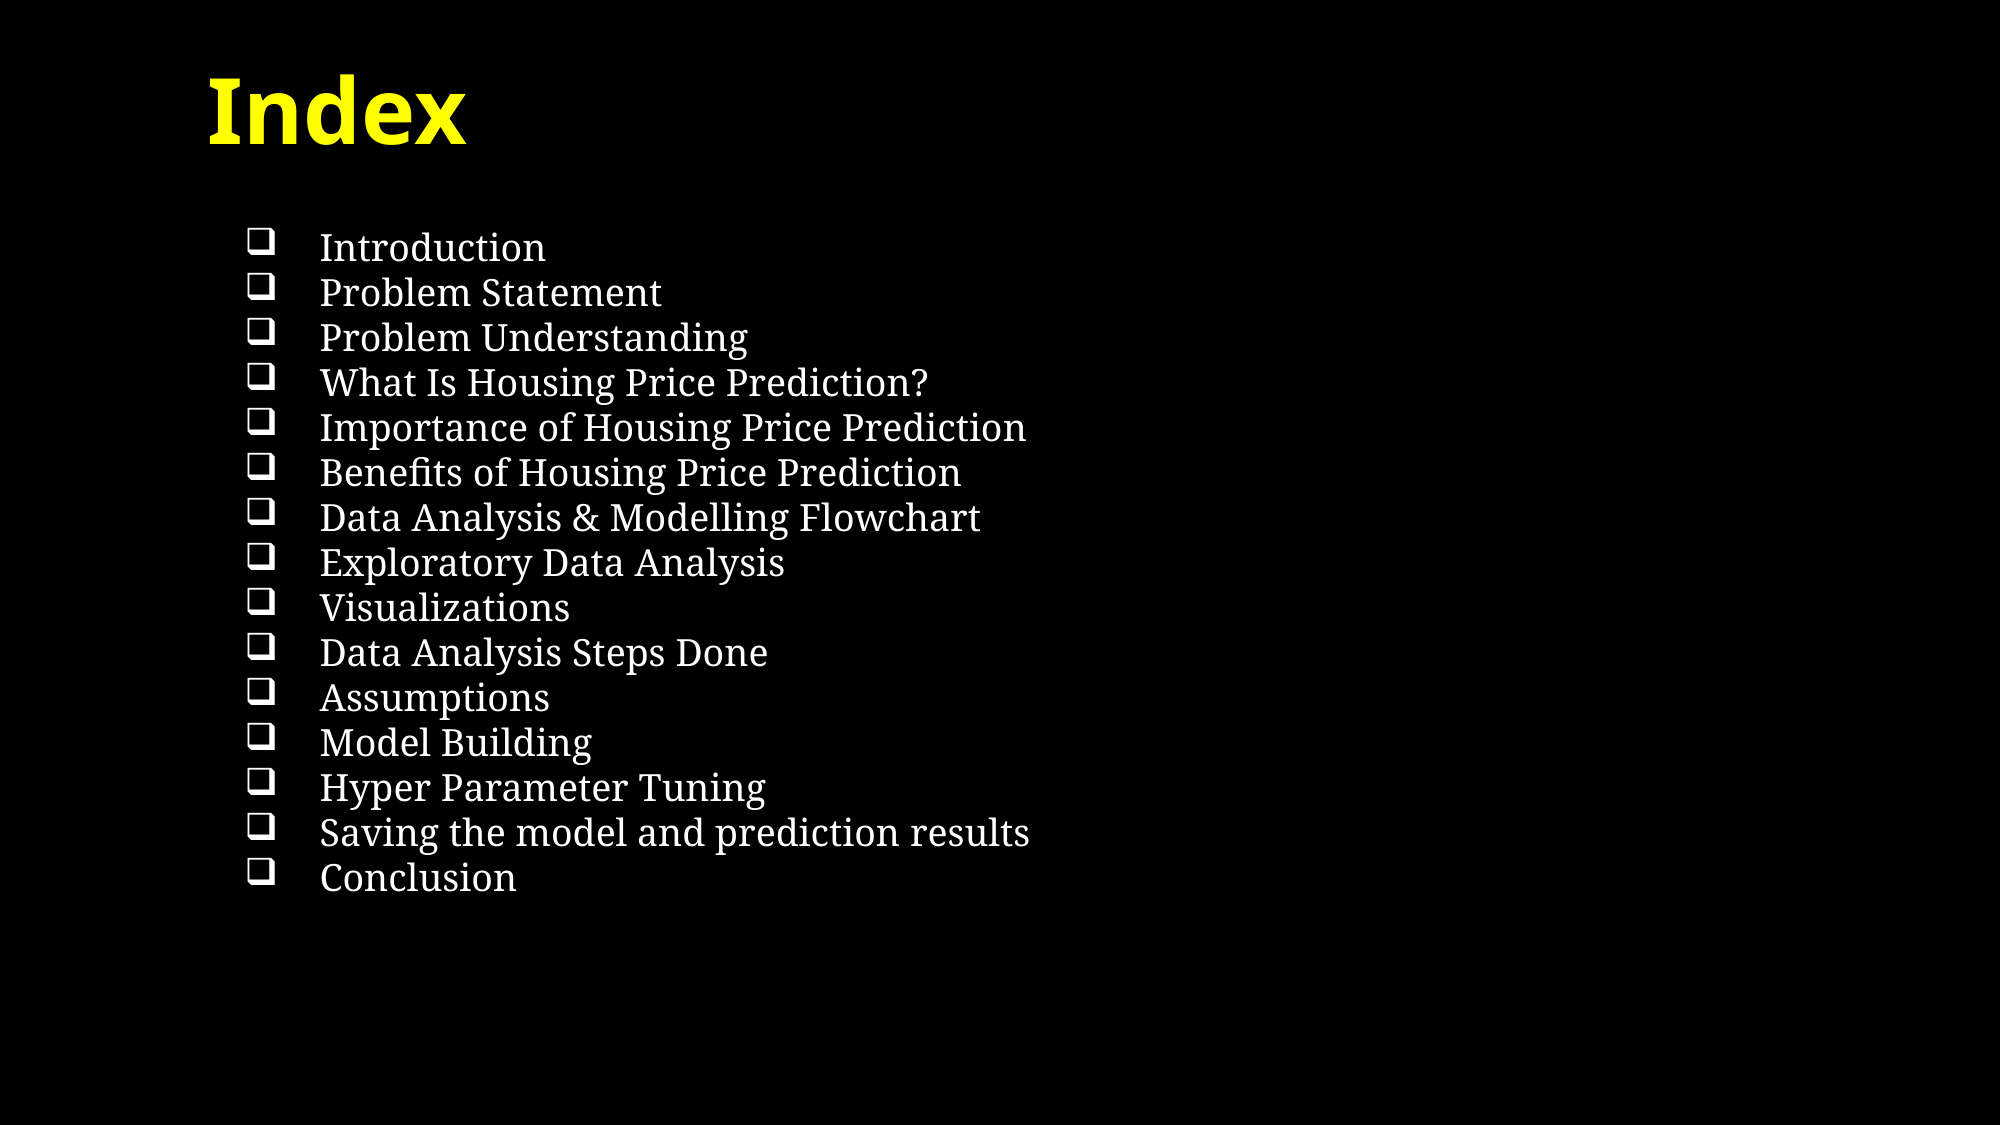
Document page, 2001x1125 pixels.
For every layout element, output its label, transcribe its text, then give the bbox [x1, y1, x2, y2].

text_box Index [74, 45, 1889, 215]
text_box Introduction Problem Statement Problem Understanding What Is Housing Price Prediction? Importance of Housing Price Prediction Benefits of Housing Price Prediction Data Analysis & Modelling Flowchart Exploratory Data Analysis Visualizations Data Analysis Steps Done Assumptions Model Building Hyper Parameter Tuning Saving the model and prediction results Conclusion [229, 216, 1889, 952]
